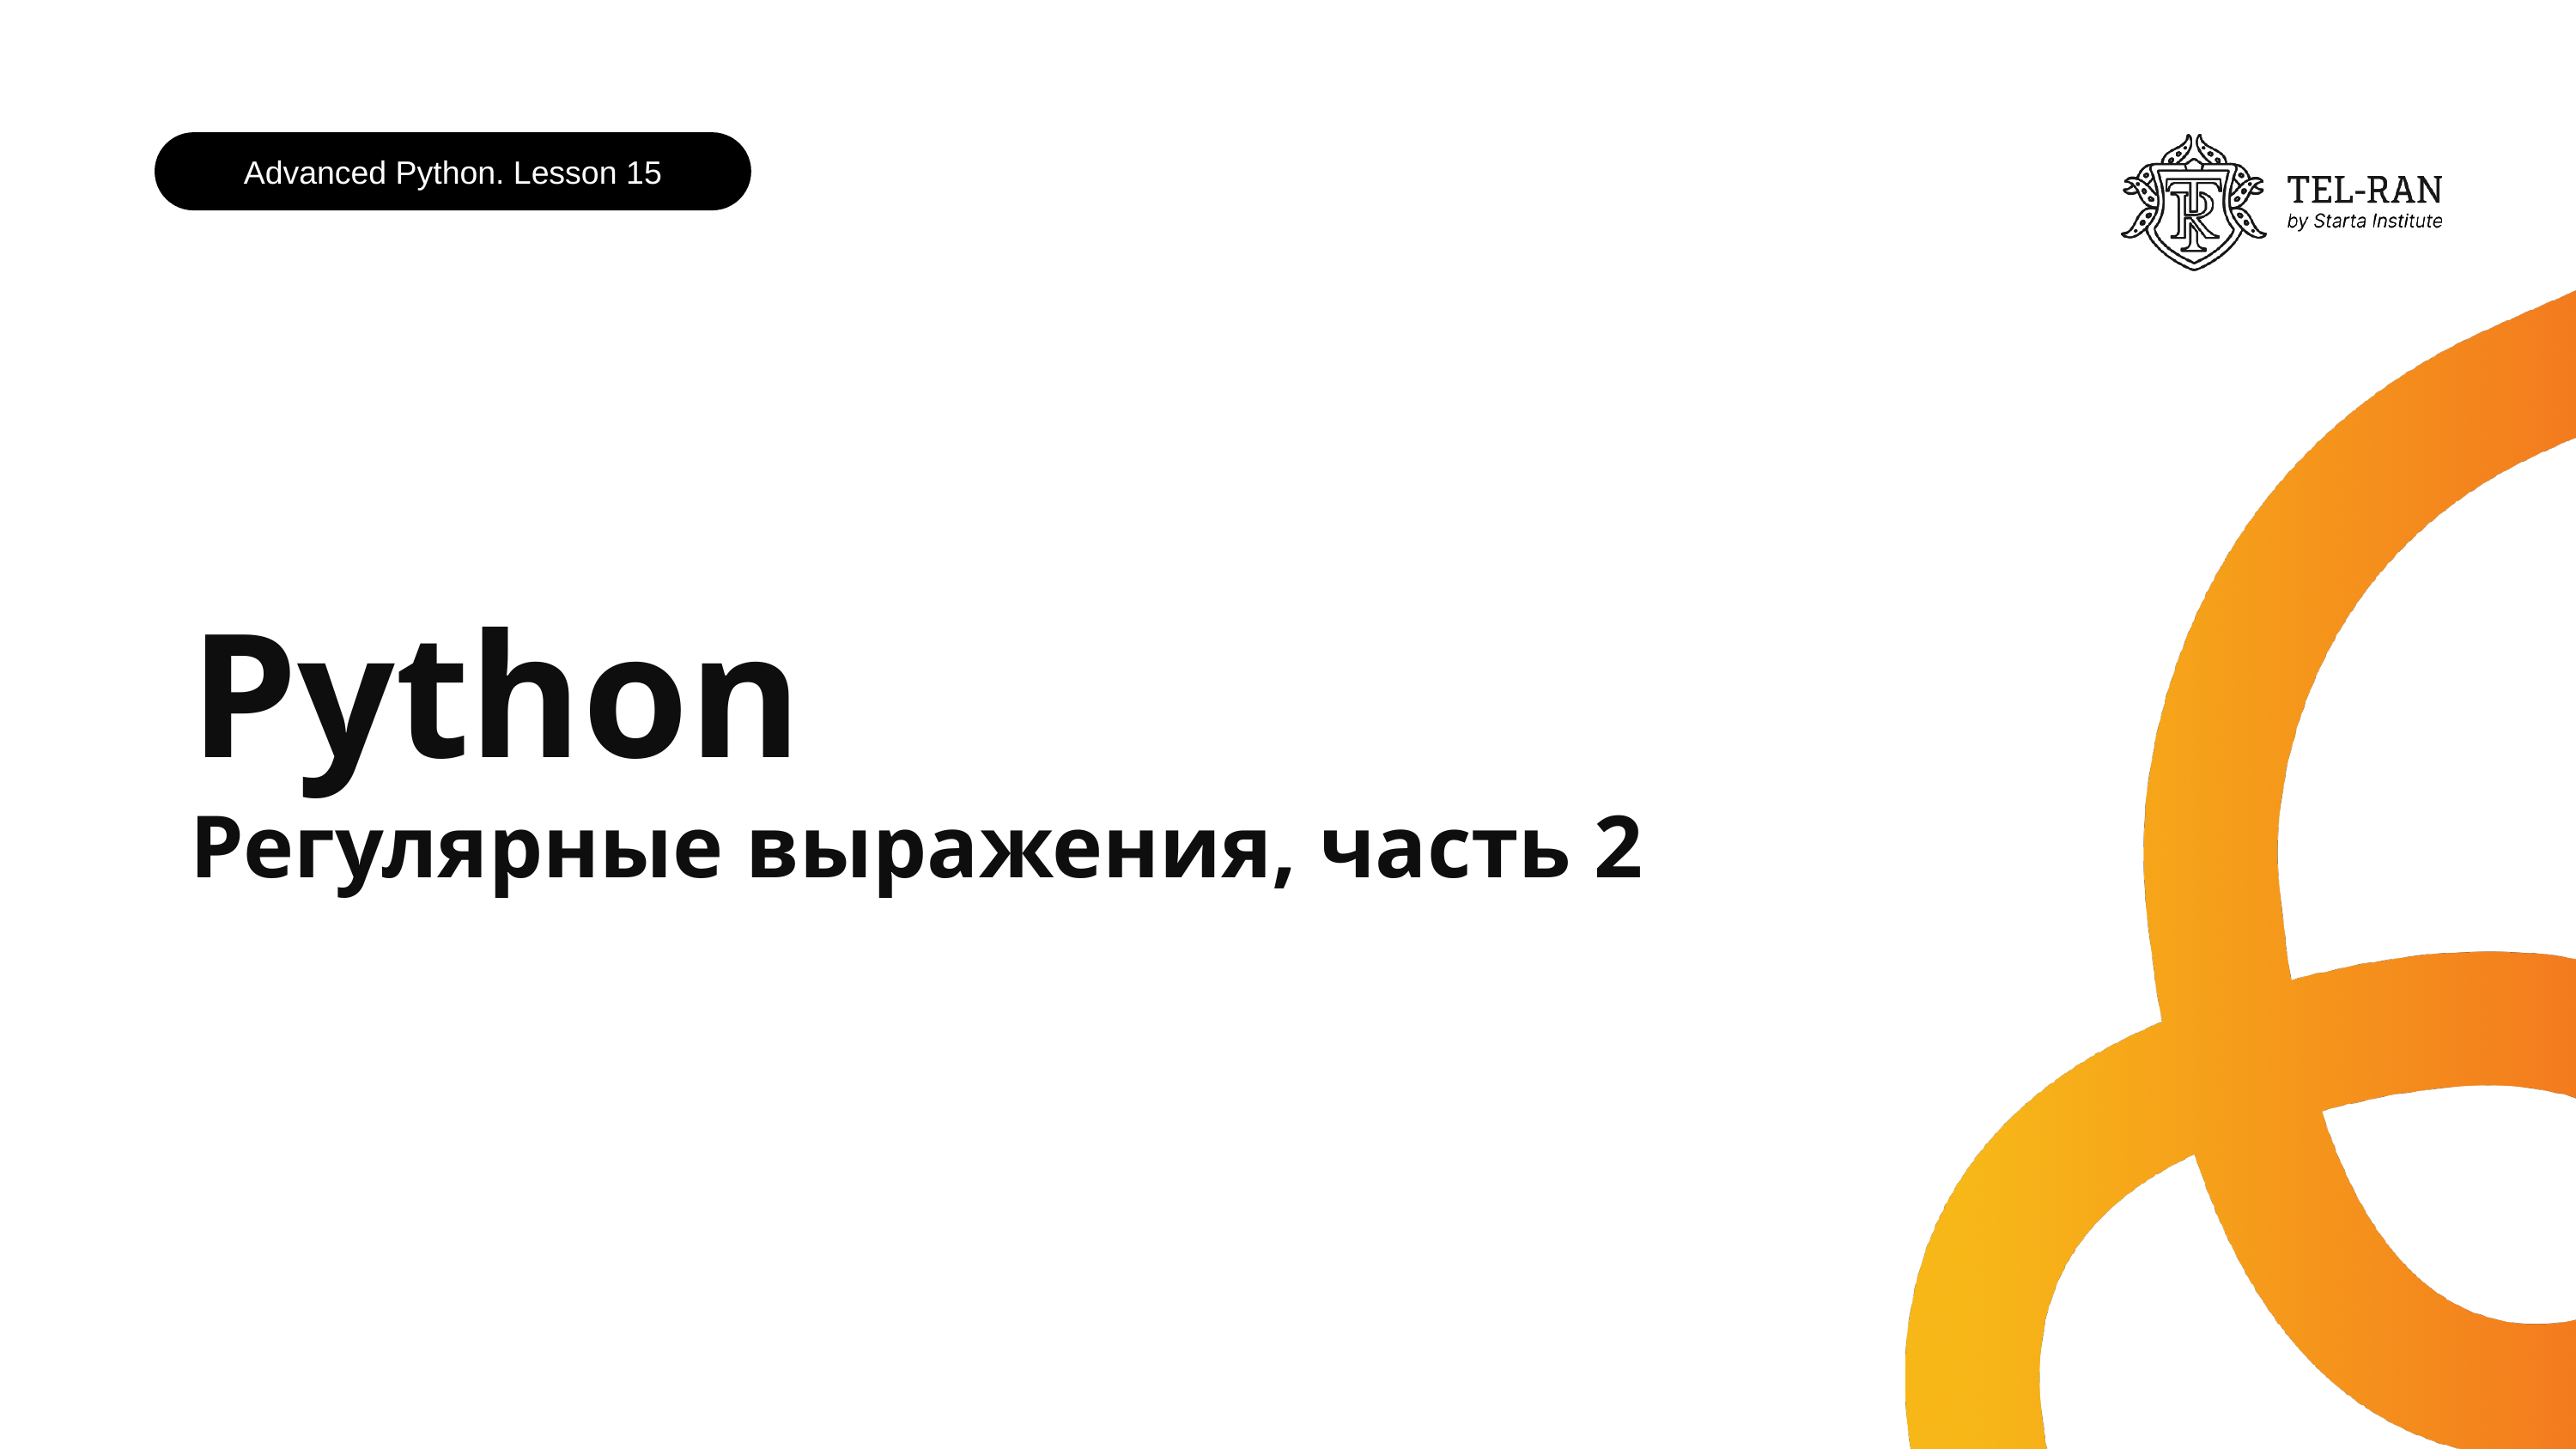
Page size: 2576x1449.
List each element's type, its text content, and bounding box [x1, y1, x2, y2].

text_box Advanced Python. Lesson 15 [155, 132, 751, 211]
title Python Регулярные выражения, часть 2 [177, 579, 1510, 989]
picture [1516, 0, 2576, 1449]
